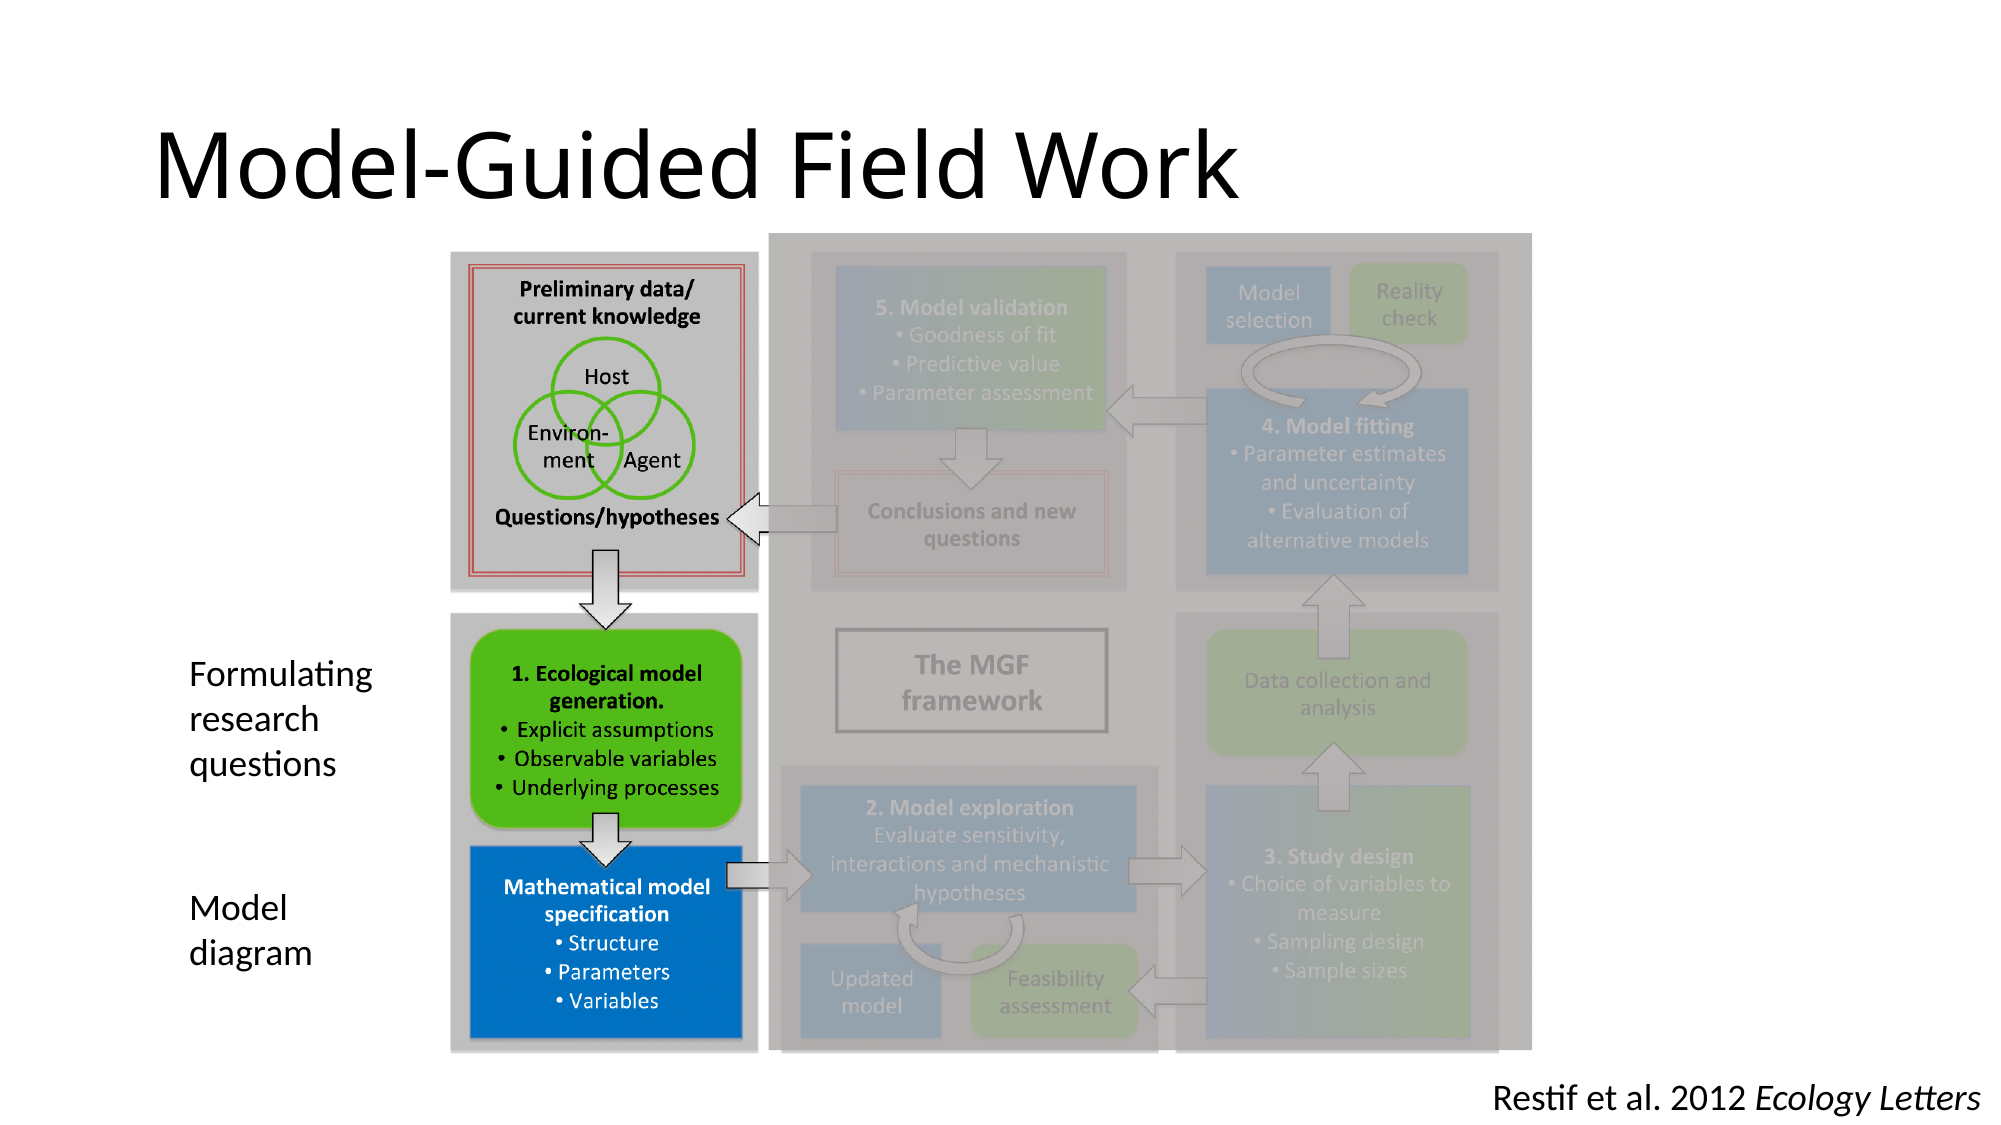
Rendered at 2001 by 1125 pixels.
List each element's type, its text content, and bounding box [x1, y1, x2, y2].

text_box Model diagram [174, 876, 381, 981]
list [417, 233, 1533, 1066]
text_box Restif et al. 2012 Ecology Letters [1477, 1065, 1997, 1125]
title Model-Guided Field Work [137, 59, 1863, 278]
text_box Formulating research questions [174, 641, 417, 792]
